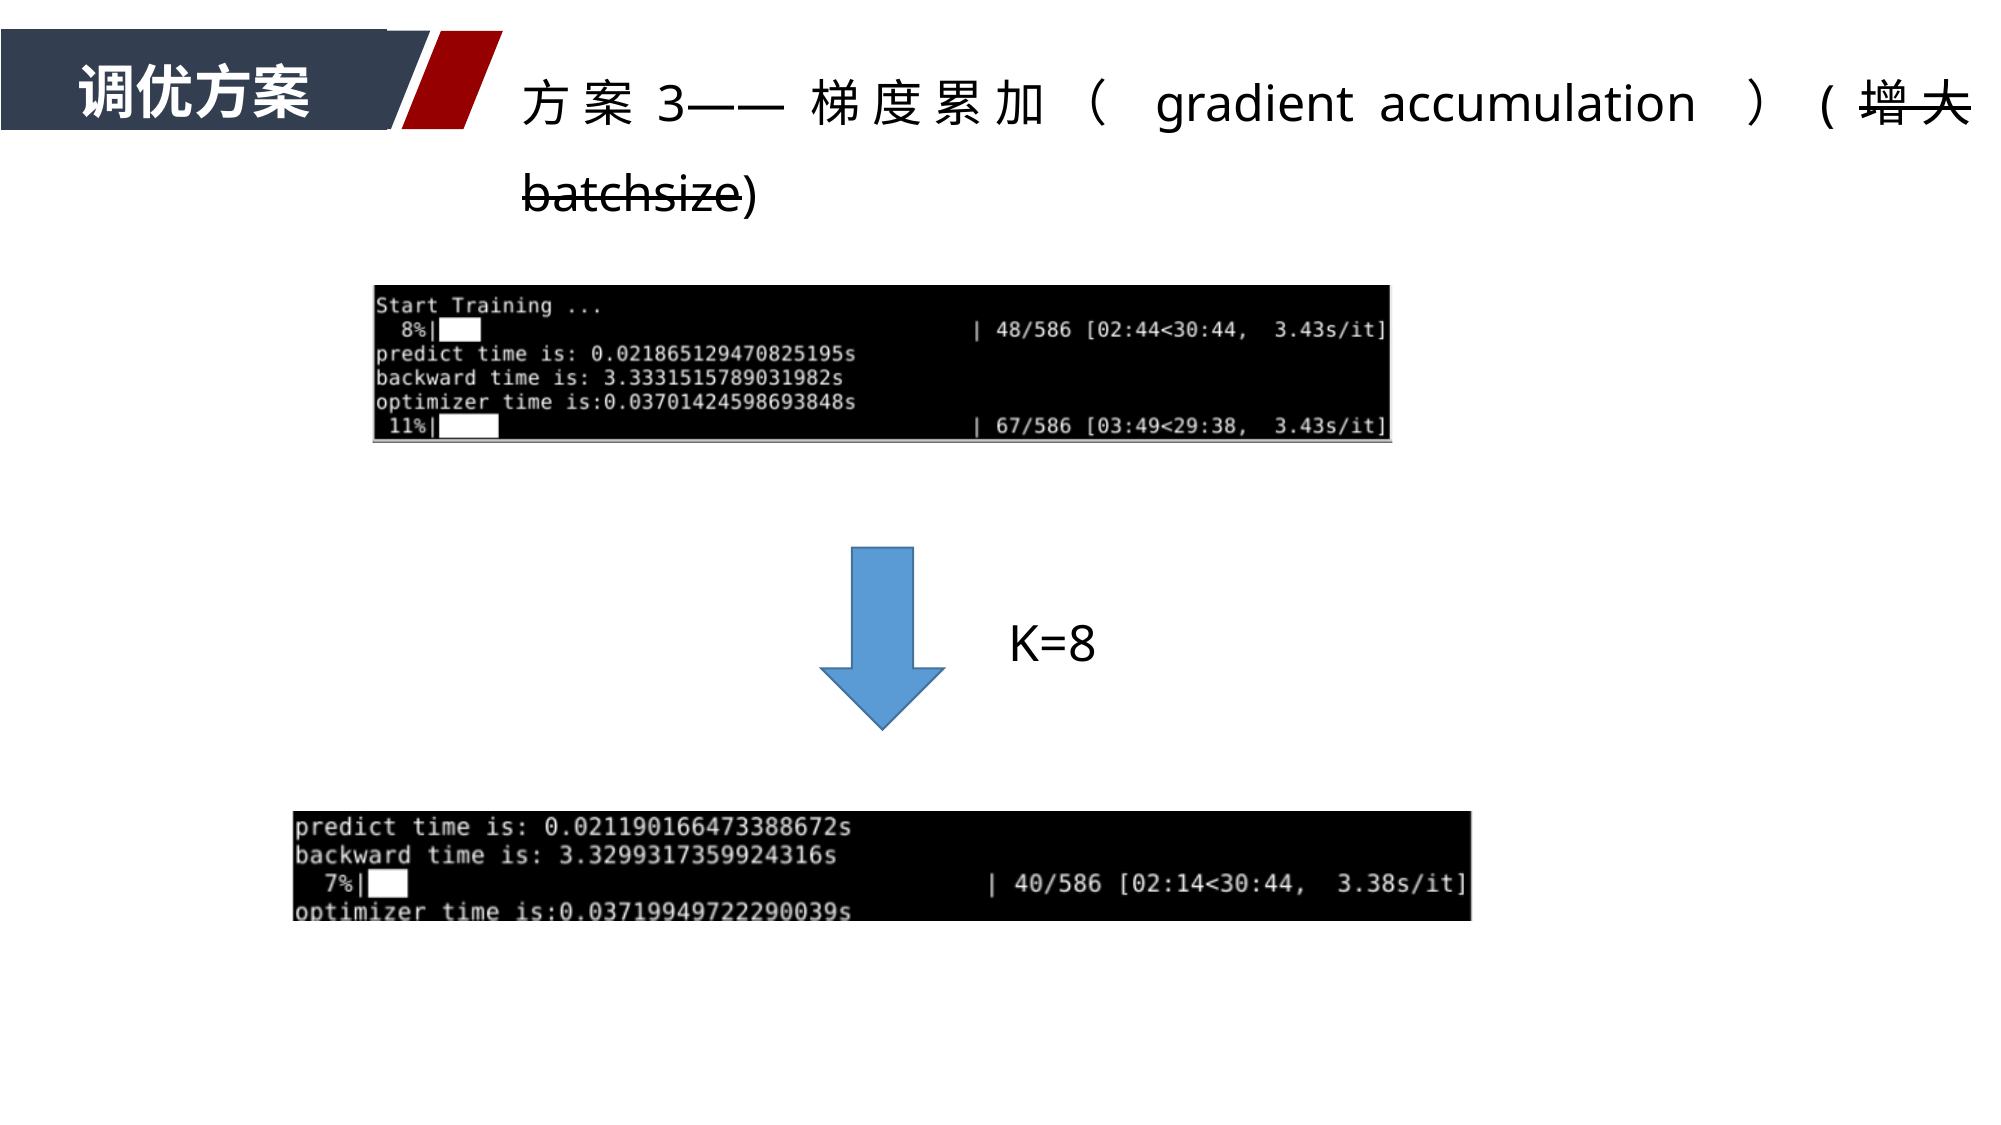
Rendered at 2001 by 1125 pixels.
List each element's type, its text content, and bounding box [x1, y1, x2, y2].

text_box [818, 546, 947, 732]
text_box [2, 30, 503, 130]
text_box K=8 [994, 603, 1112, 679]
picture [291, 811, 1473, 921]
picture [372, 285, 1393, 443]
text_box 方案3——梯度累加（ gradient accumulation ）(增大batchsize) [507, 34, 1998, 229]
